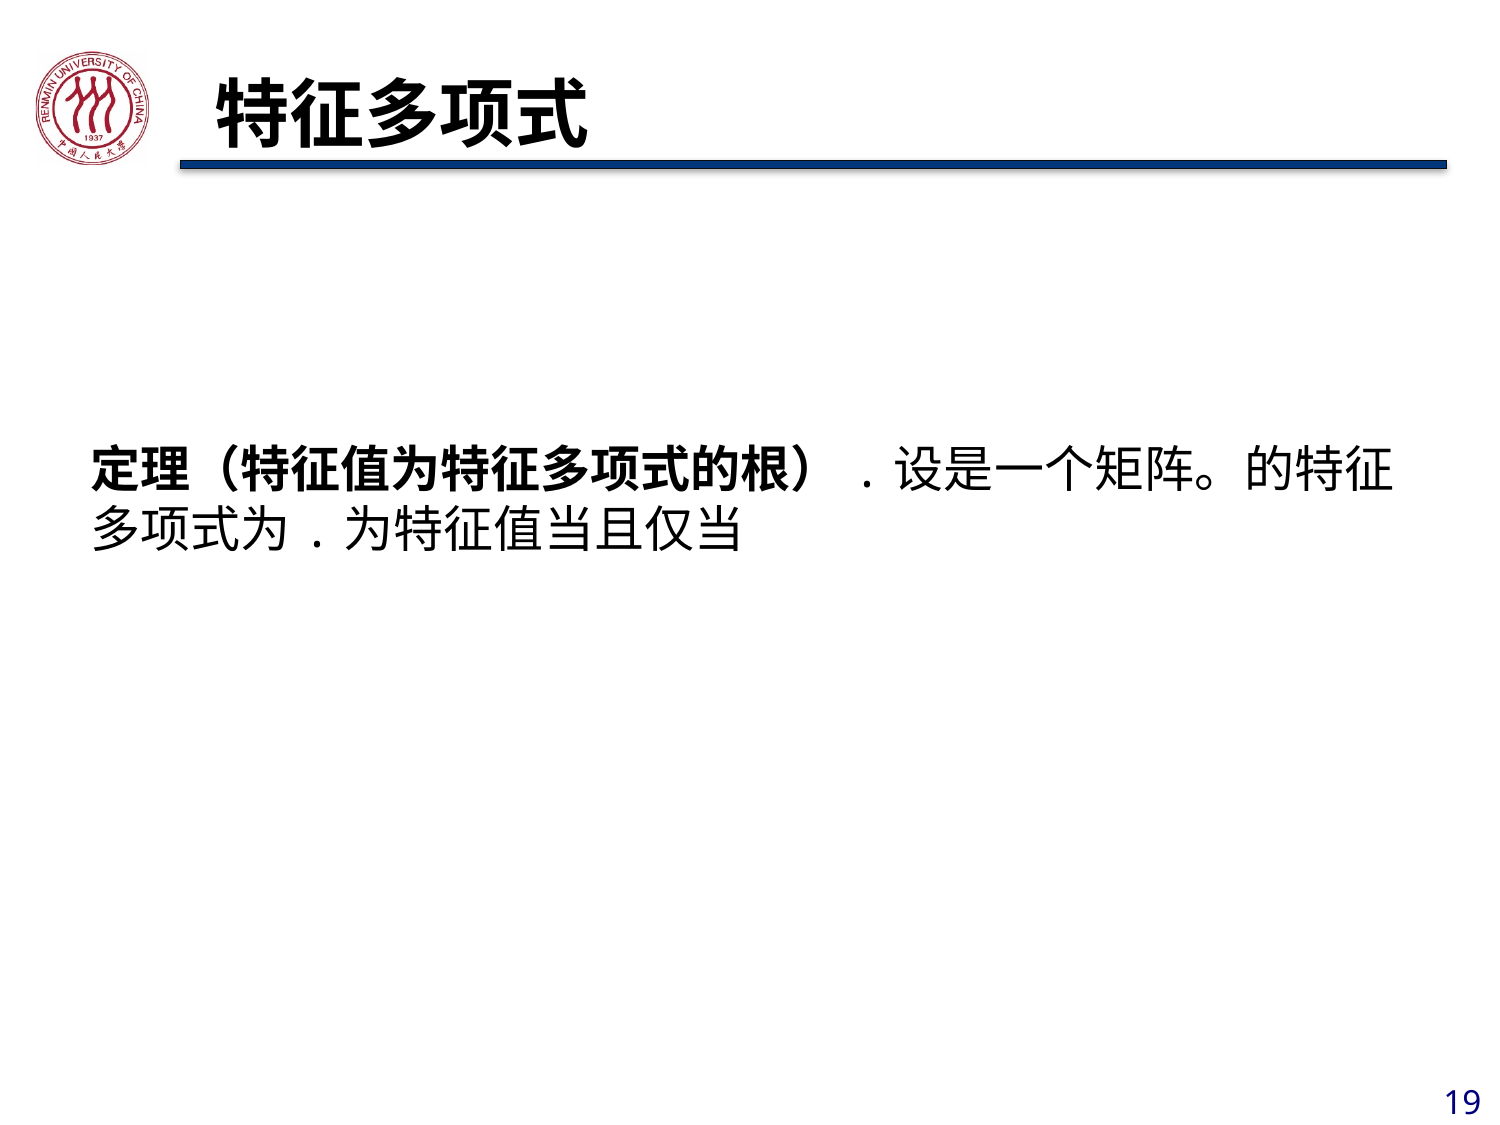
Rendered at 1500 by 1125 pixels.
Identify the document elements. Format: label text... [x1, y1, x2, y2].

picture [35, 51, 149, 165]
title 特征多项式 [198, 18, 1407, 205]
